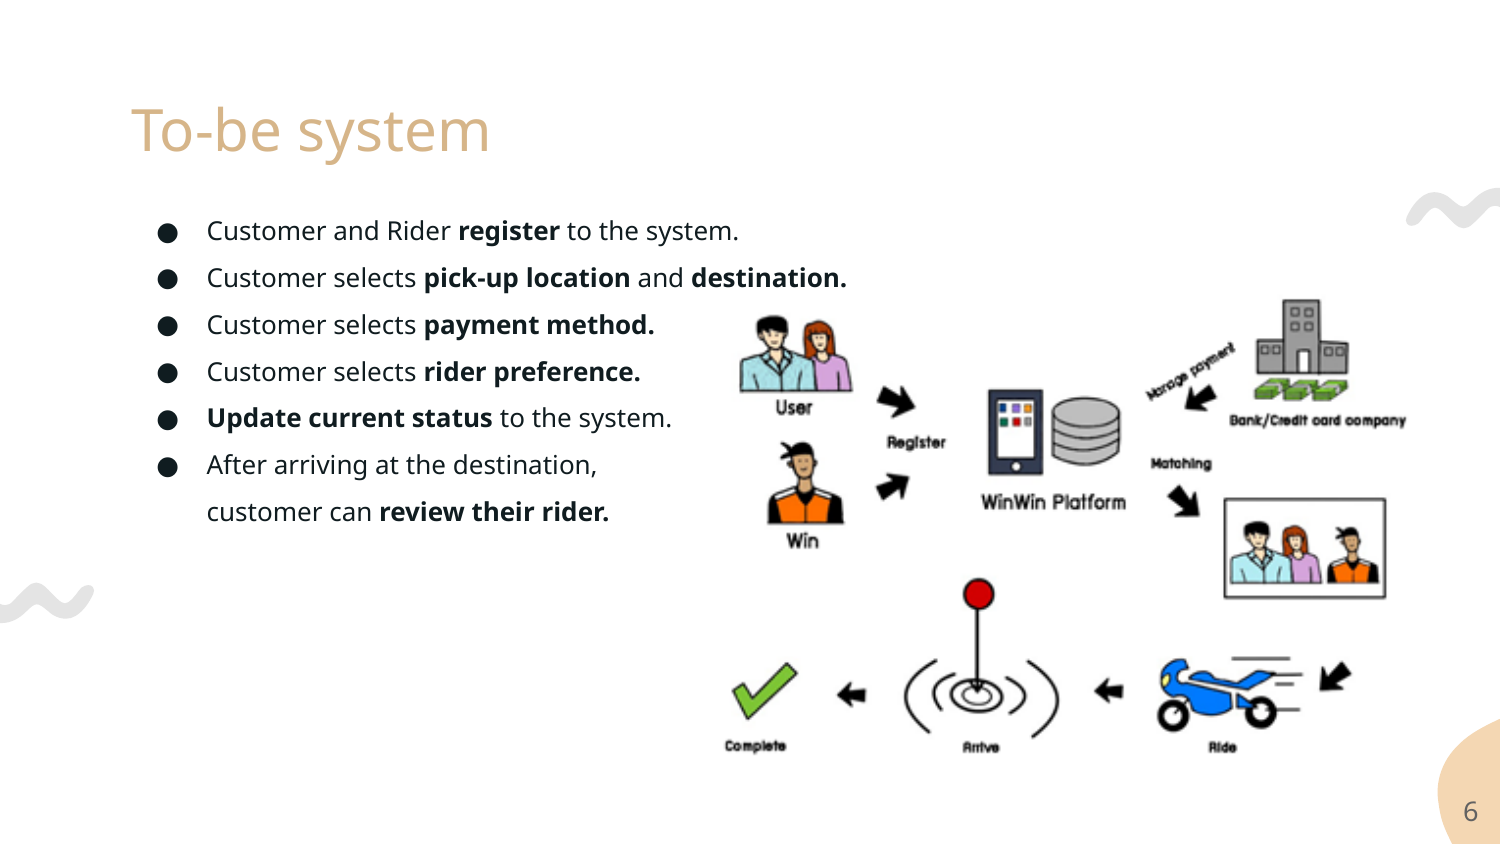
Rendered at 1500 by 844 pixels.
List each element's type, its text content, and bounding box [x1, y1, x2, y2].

title To-be system [116, 87, 1384, 169]
list Customer and Rider register to the system. Customer selects pick-up location and destination. Customer selects payment method. Customer selects rider preference. Update current status to the system. After arriving at the destination, customer can review their rider. [116, 183, 1384, 750]
slide_number ‹#› [1403, 779, 1494, 844]
picture [692, 290, 1422, 771]
